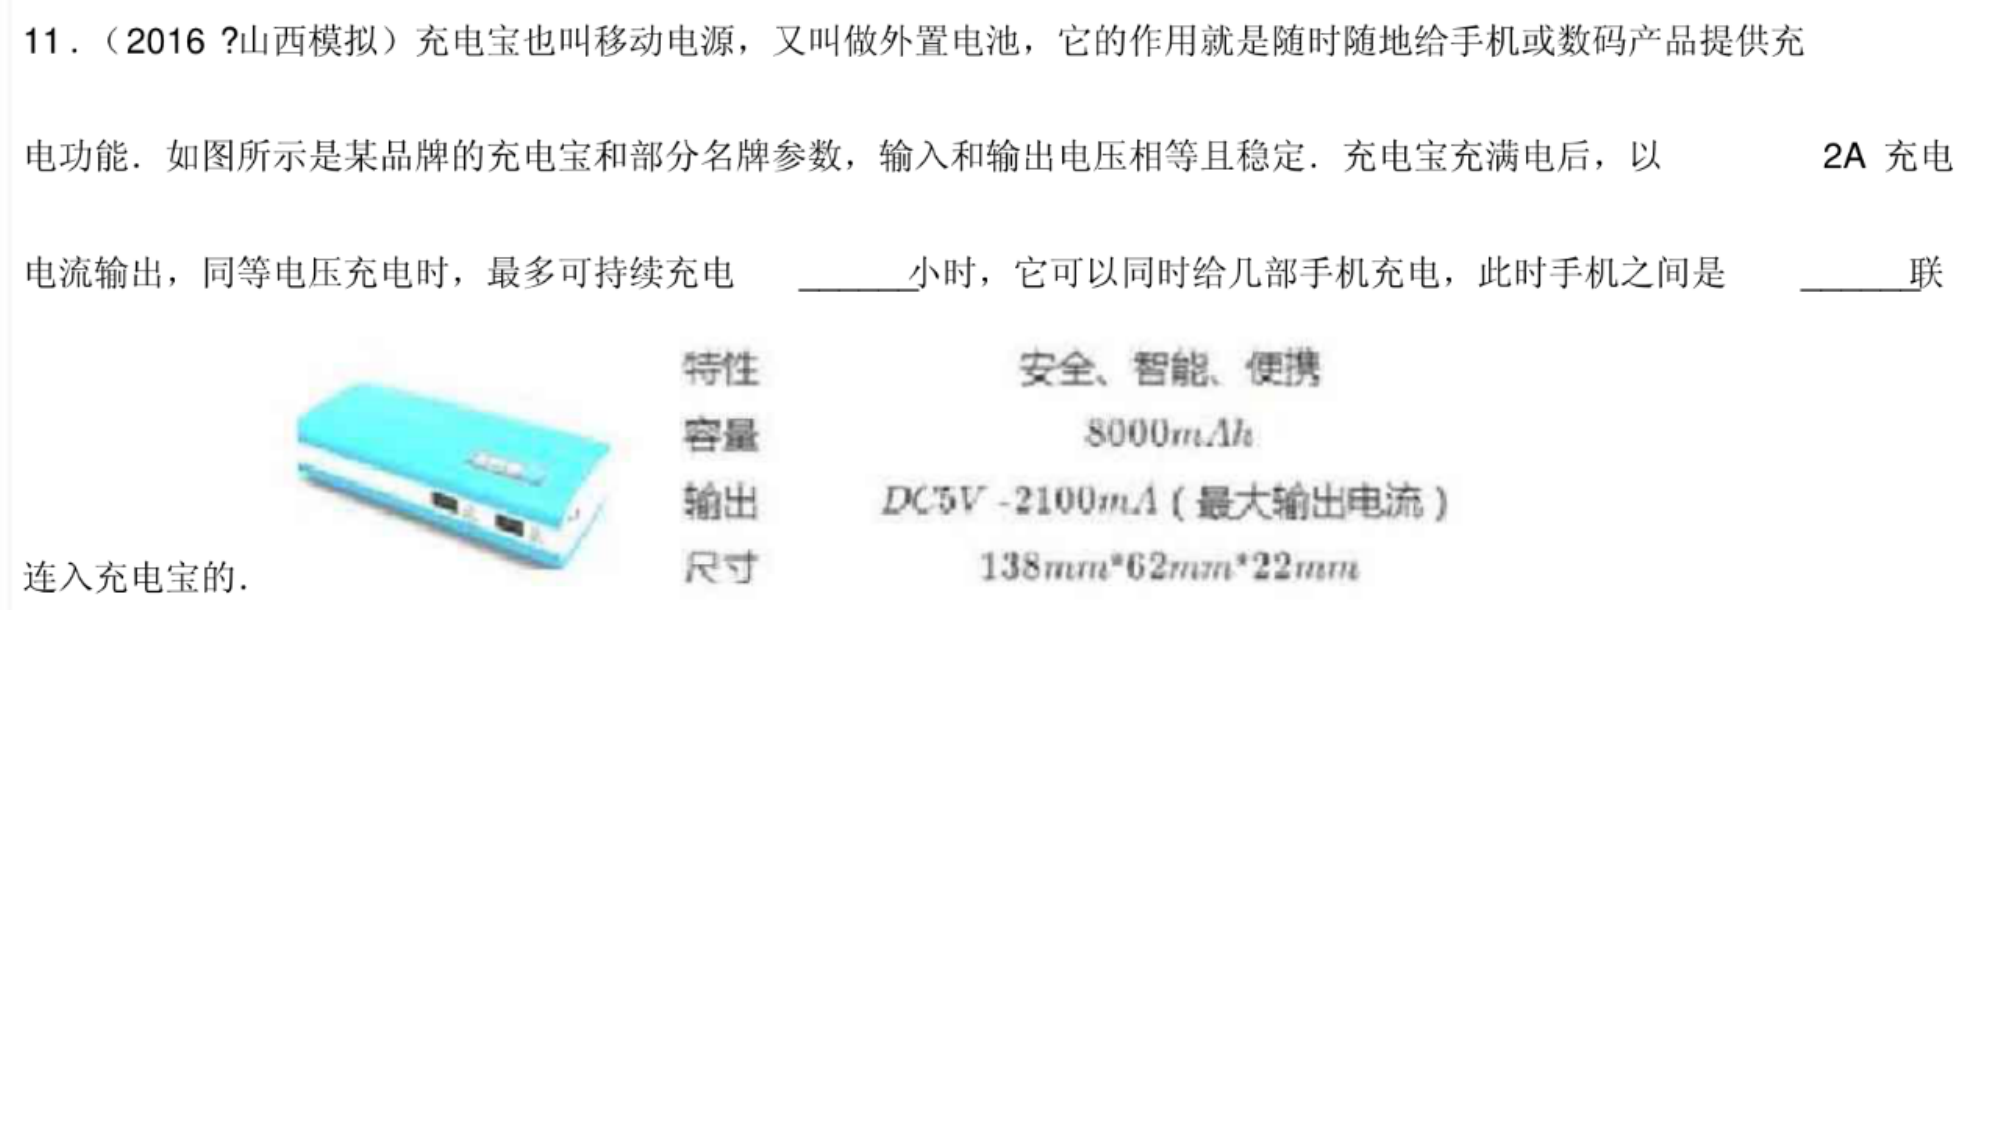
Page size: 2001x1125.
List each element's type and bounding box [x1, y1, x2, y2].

picture [0, 0, 1964, 610]
